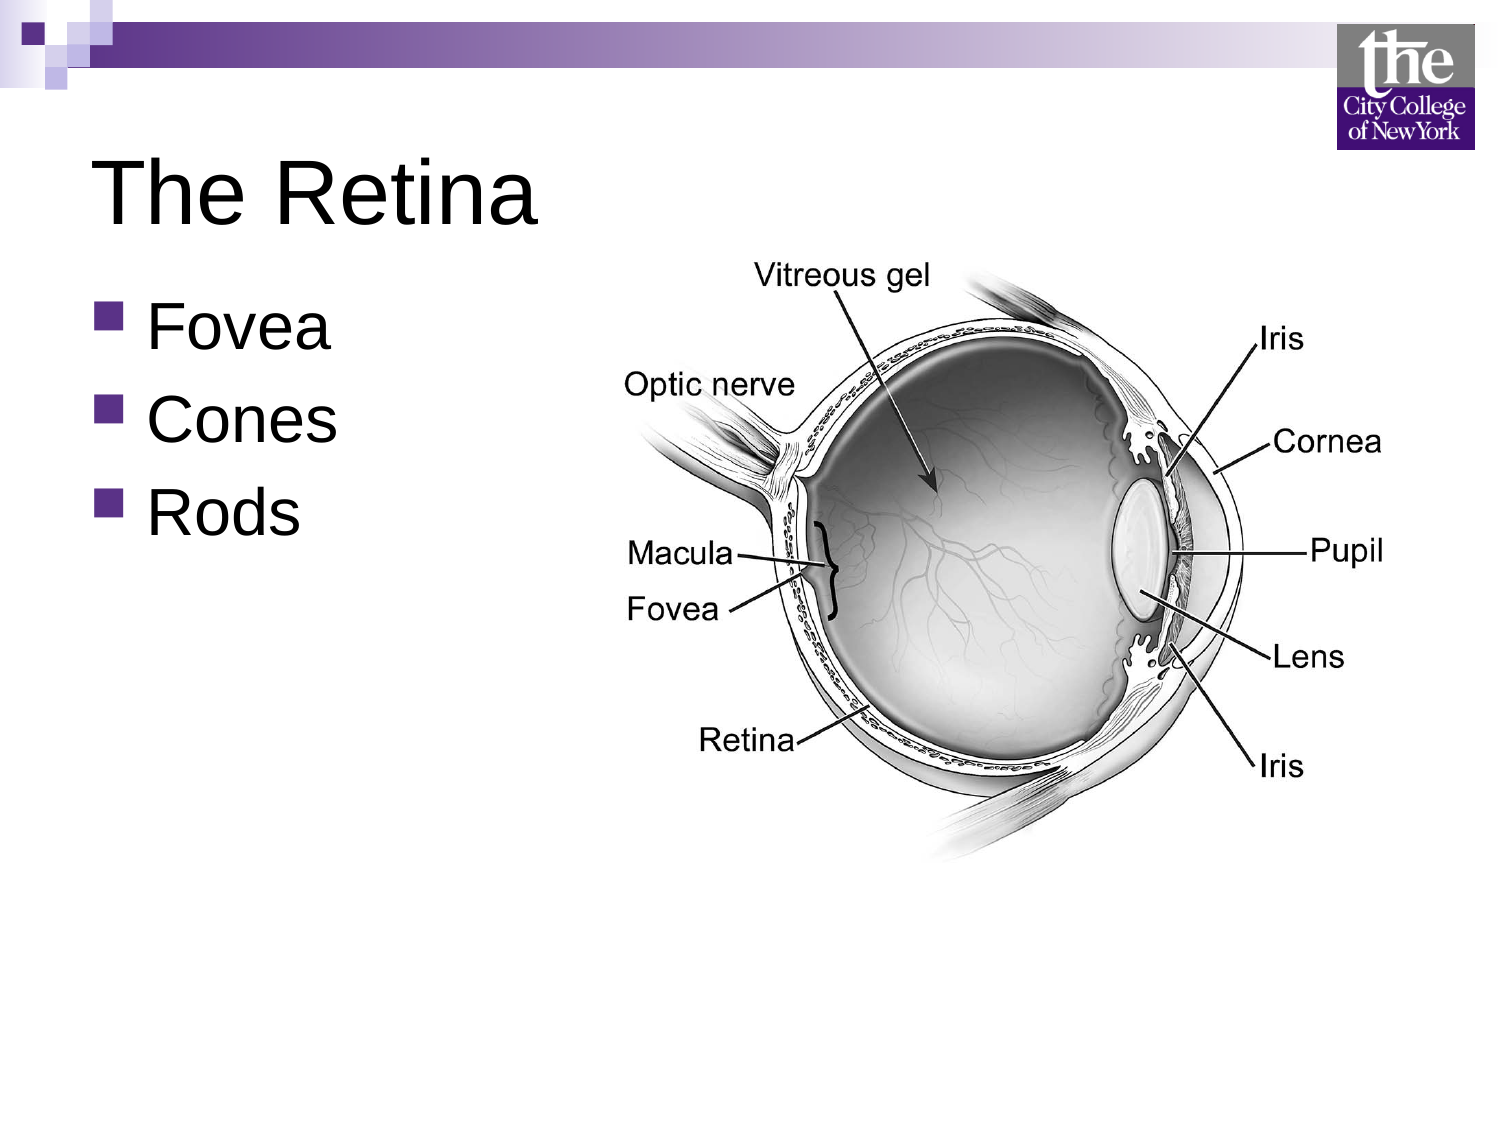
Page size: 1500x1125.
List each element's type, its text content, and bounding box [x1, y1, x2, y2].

list Fovea Cones Rods [74, 274, 1426, 913]
picture [1337, 24, 1475, 150]
title The Retina [74, 74, 1426, 274]
picture [624, 249, 1382, 863]
